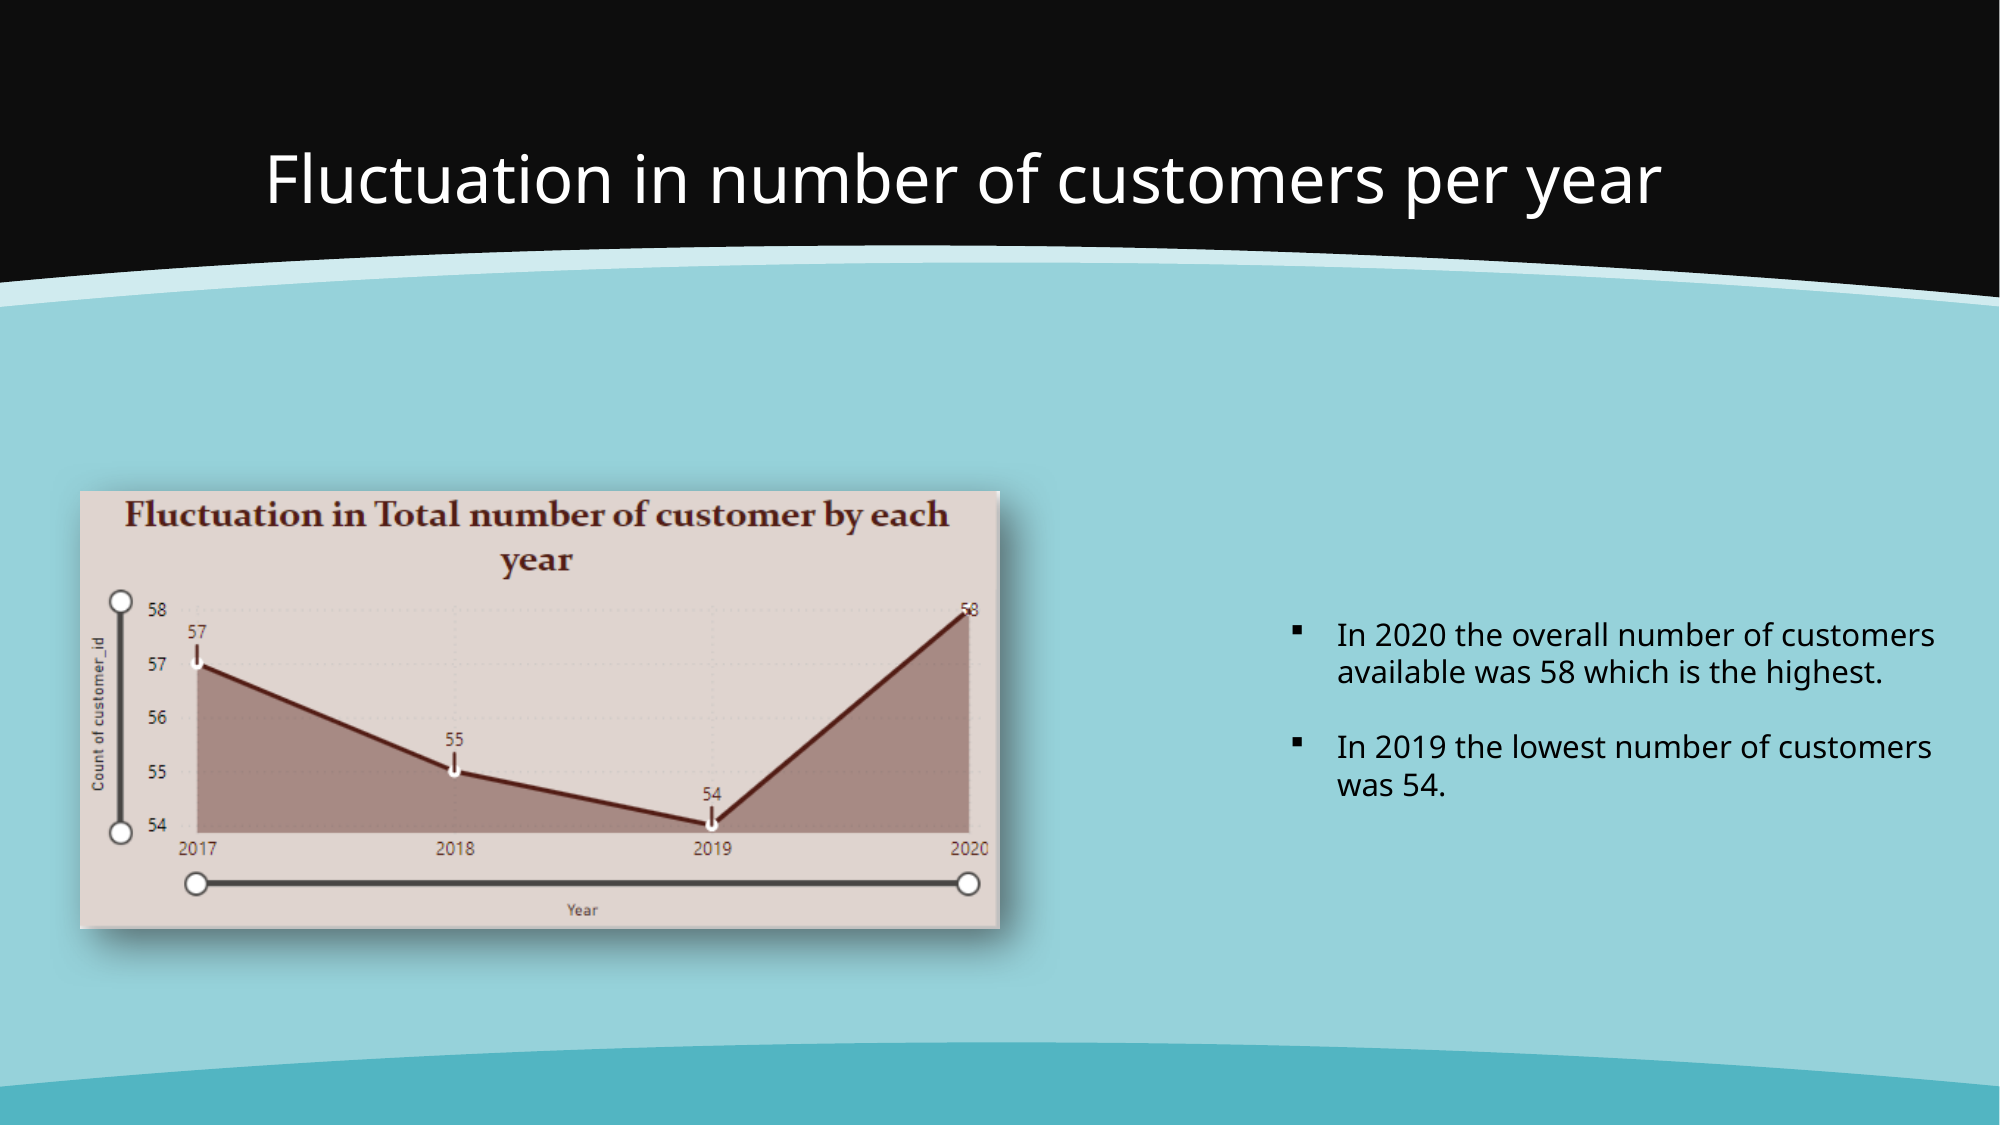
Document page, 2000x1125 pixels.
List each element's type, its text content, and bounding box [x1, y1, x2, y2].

title Fluctuation in number of customers per year [249, 45, 1750, 225]
picture [79, 491, 1000, 929]
text_box In 2020 the overall number of customers available was 58 which is the highest. In 2019 the lowest number of customers was 54. [1200, 607, 1956, 848]
